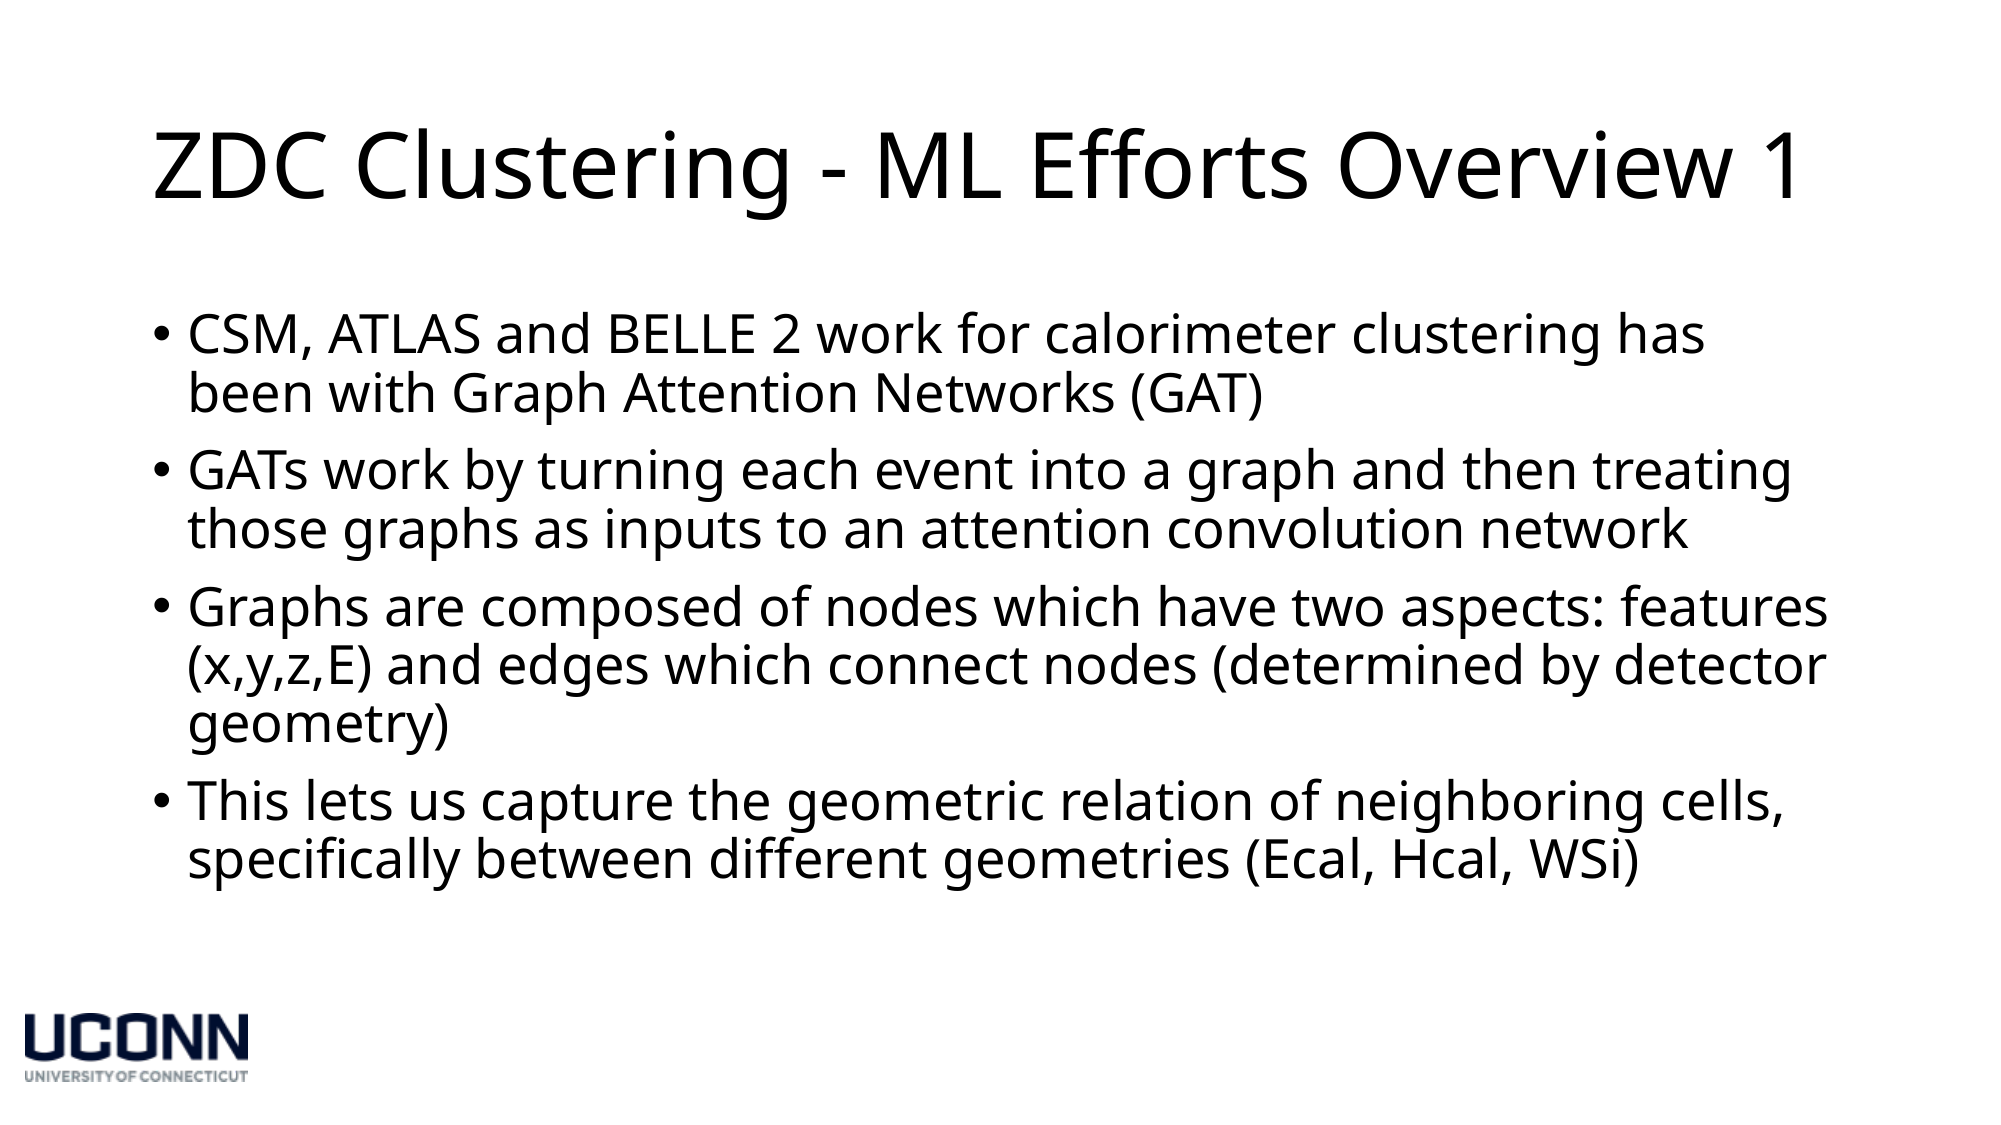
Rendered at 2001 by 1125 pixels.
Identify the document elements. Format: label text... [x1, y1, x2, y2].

list CSM, ATLAS and BELLE 2 work for calorimeter clustering has been with Graph Attention Networks (GAT) GATs work by turning each event into a graph and then treating those graphs as inputs to an attention convolution network Graphs are composed of nodes which have two aspects: features (x,y,z,E) and edges which connect nodes (determined by detector geometry) This lets us capture the geometric relation of neighboring cells, specifically between different geometries (Ecal, Hcal, WSi) [137, 299, 1863, 969]
title ZDC Clustering - ML Efforts Overview 1 [137, 59, 1863, 278]
picture [25, 1013, 249, 1082]
